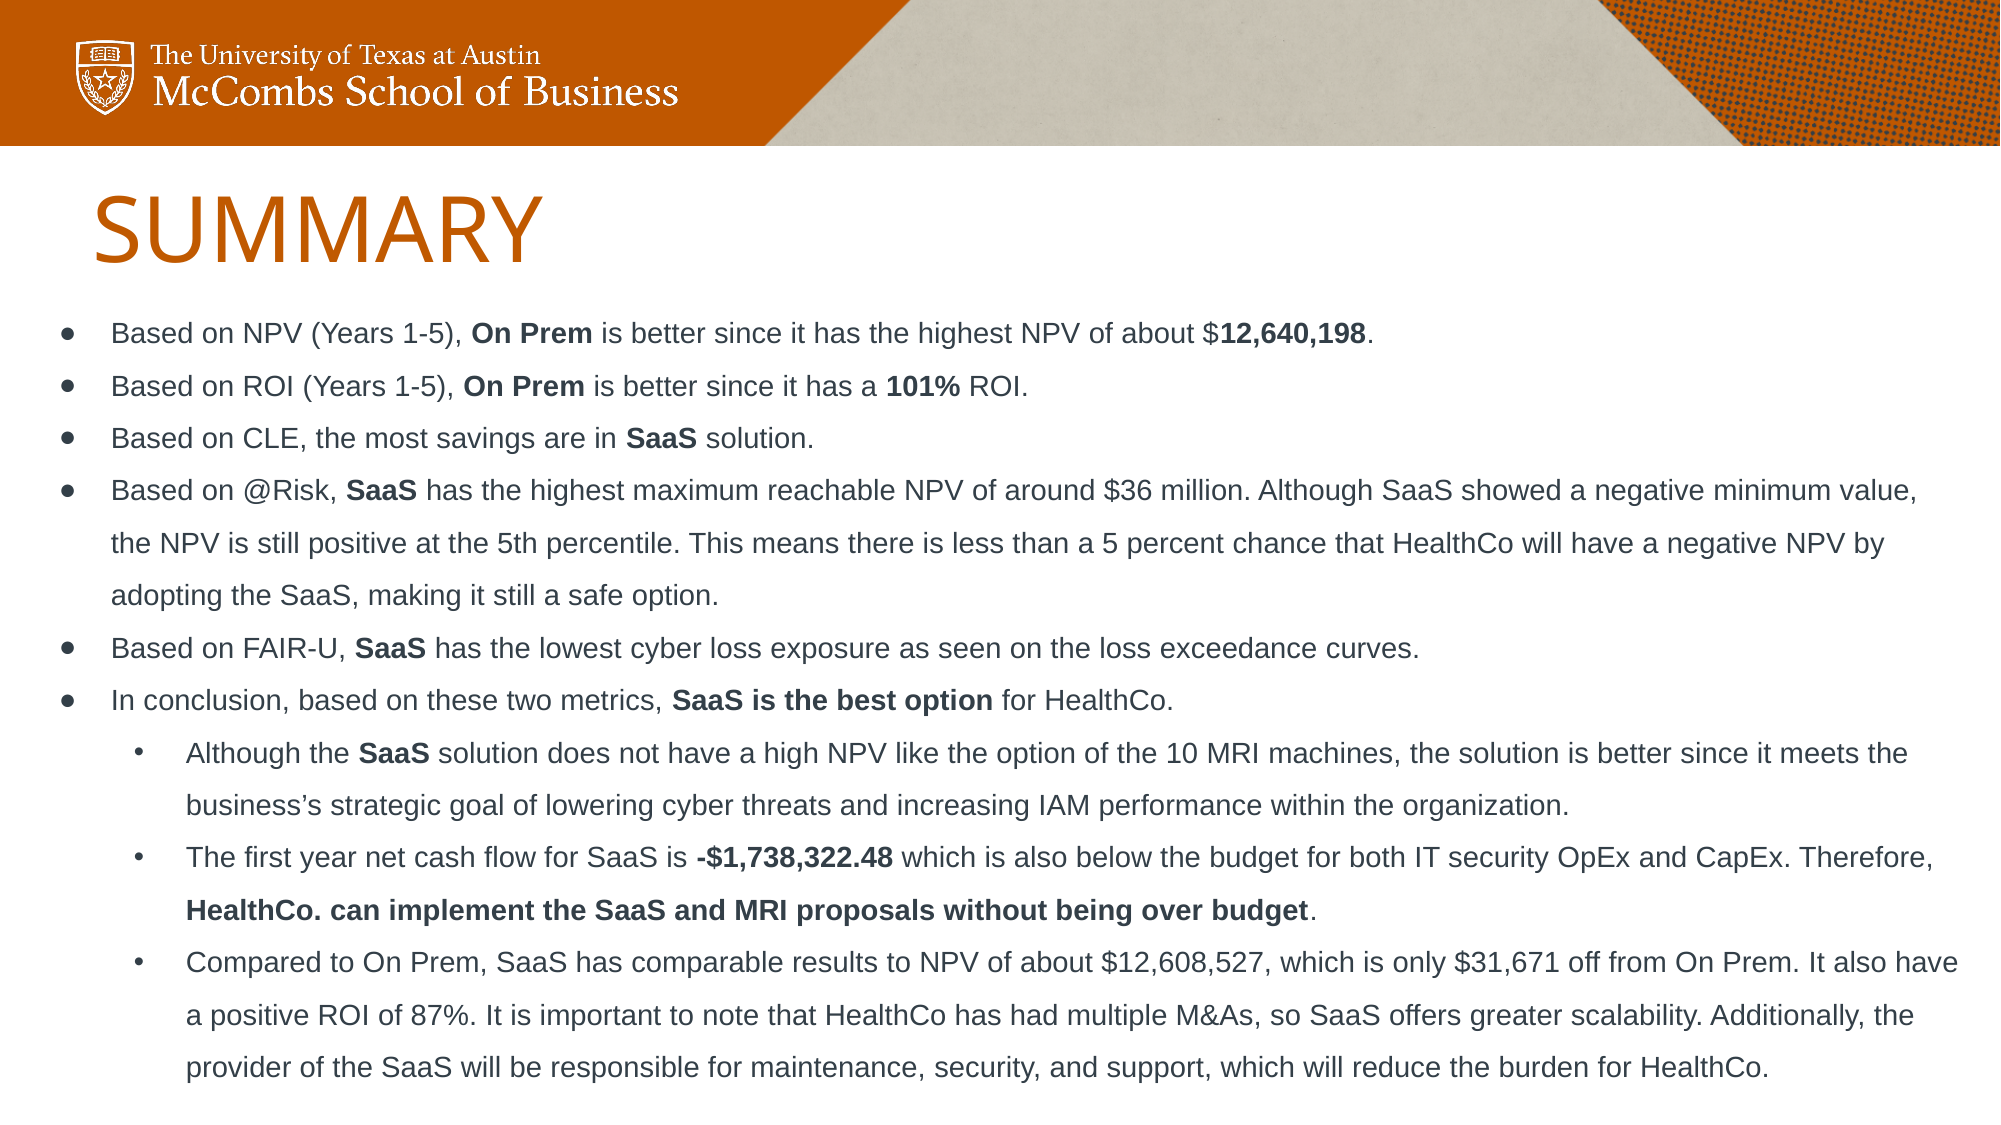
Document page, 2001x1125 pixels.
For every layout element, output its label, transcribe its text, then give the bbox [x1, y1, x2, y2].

list Based on NPV (Years 1-5), On Prem is better since it has the highest NPV of about $12,640,198. Based on ROI (Years 1-5), On Prem is better since it has a 101% ROI. Based on CLE, the most savings are in SaaS solution. Based on @Risk, SaaS has the highest maximum reachable NPV of around $36 million. Although SaaS showed a negative minimum value, the NPV is still positive at the 5th percentile. This means there is less than a 5 percent chance that HealthCo will have a negative NPV by adopting the SaaS, making it still a safe option. Based on FAIR-U, SaaS has the lowest cyber loss exposure as seen on the loss exceedance curves. In conclusion, based on these two metrics, SaaS is the best option for HealthCo. Although the SaaS solution does not have a high NPV like the option of the 10 MRI machines, the solution is better since it meets the business’s strategic goal of lowering cyber threats and increasing IAM performance within the organization. The first year net cash flow for SaaS is -$1,738,322.48 which is also below the budget for both IT security OpEx and CapEx. Therefore, HealthCo. can implement the SaaS and MRI proposals without being over budget. Compared to On Prem, SaaS has comparable results to NPV of about $12,608,527, which is only $31,671 off from On Prem. It also have a positive ROI of 87%. It is important to note that HealthCo has had multiple M&As, so SaaS offers greater scalability. Additionally, the provider of the SaaS will be responsible for maintenance, security, and support, which will reduce the burden for HealthCo. [20, 289, 1980, 1088]
title SUMMARY [77, 156, 644, 290]
picture [0, 0, 2000, 192]
